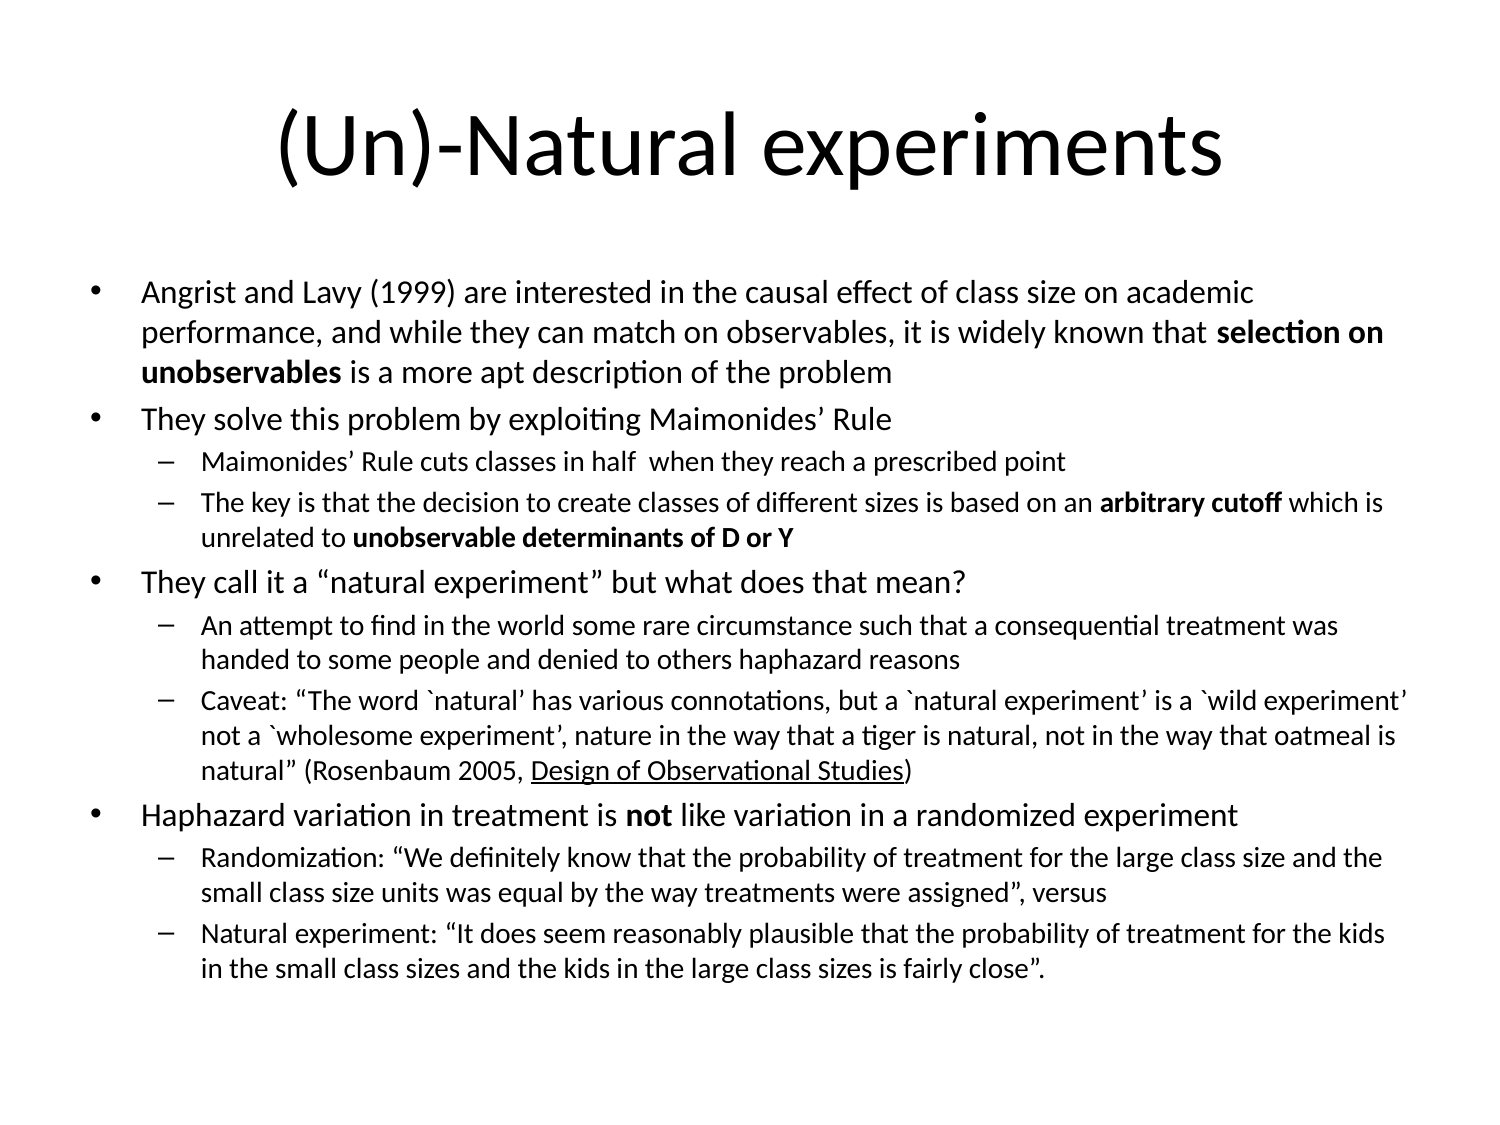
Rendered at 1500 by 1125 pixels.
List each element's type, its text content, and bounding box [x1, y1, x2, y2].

title (Un)-Natural experiments [75, 45, 1425, 233]
list Angrist and Lavy (1999) are interested in the causal effect of class size on academic performance, and while they can match on observables, it is widely known that selection on unobservables is a more apt description of the problem They solve this problem by exploiting Maimonides’ Rule Maimonides’ Rule cuts classes in half when they reach a prescribed point The key is that the decision to create classes of different sizes is based on an arbitrary cutoff which is unrelated to unobservable determinants of D or Y They call it a “natural experiment” but what does that mean? An attempt to find in the world some rare circumstance such that a consequential treatment was handed to some people and denied to others haphazard reasons Caveat: “The word `natural’ has various connotations, but a `natural experiment’ is a `wild experiment’ not a `wholesome experiment’, nature in the way that a tiger is natural, not in the way that oatmeal is natural” (Rosenbaum 2005, Design of Observational Studies) Haphazard variation in treatment is not like variation in a randomized experiment Randomization: “We definitely know that the probability of treatment for the large class size and the small class size units was equal by the way treatments were assigned”, versus Natural experiment: “It does seem reasonably plausible that the probability of treatment for the kids in the small class sizes and the kids in the large class sizes is fairly close”. [75, 262, 1425, 1005]
